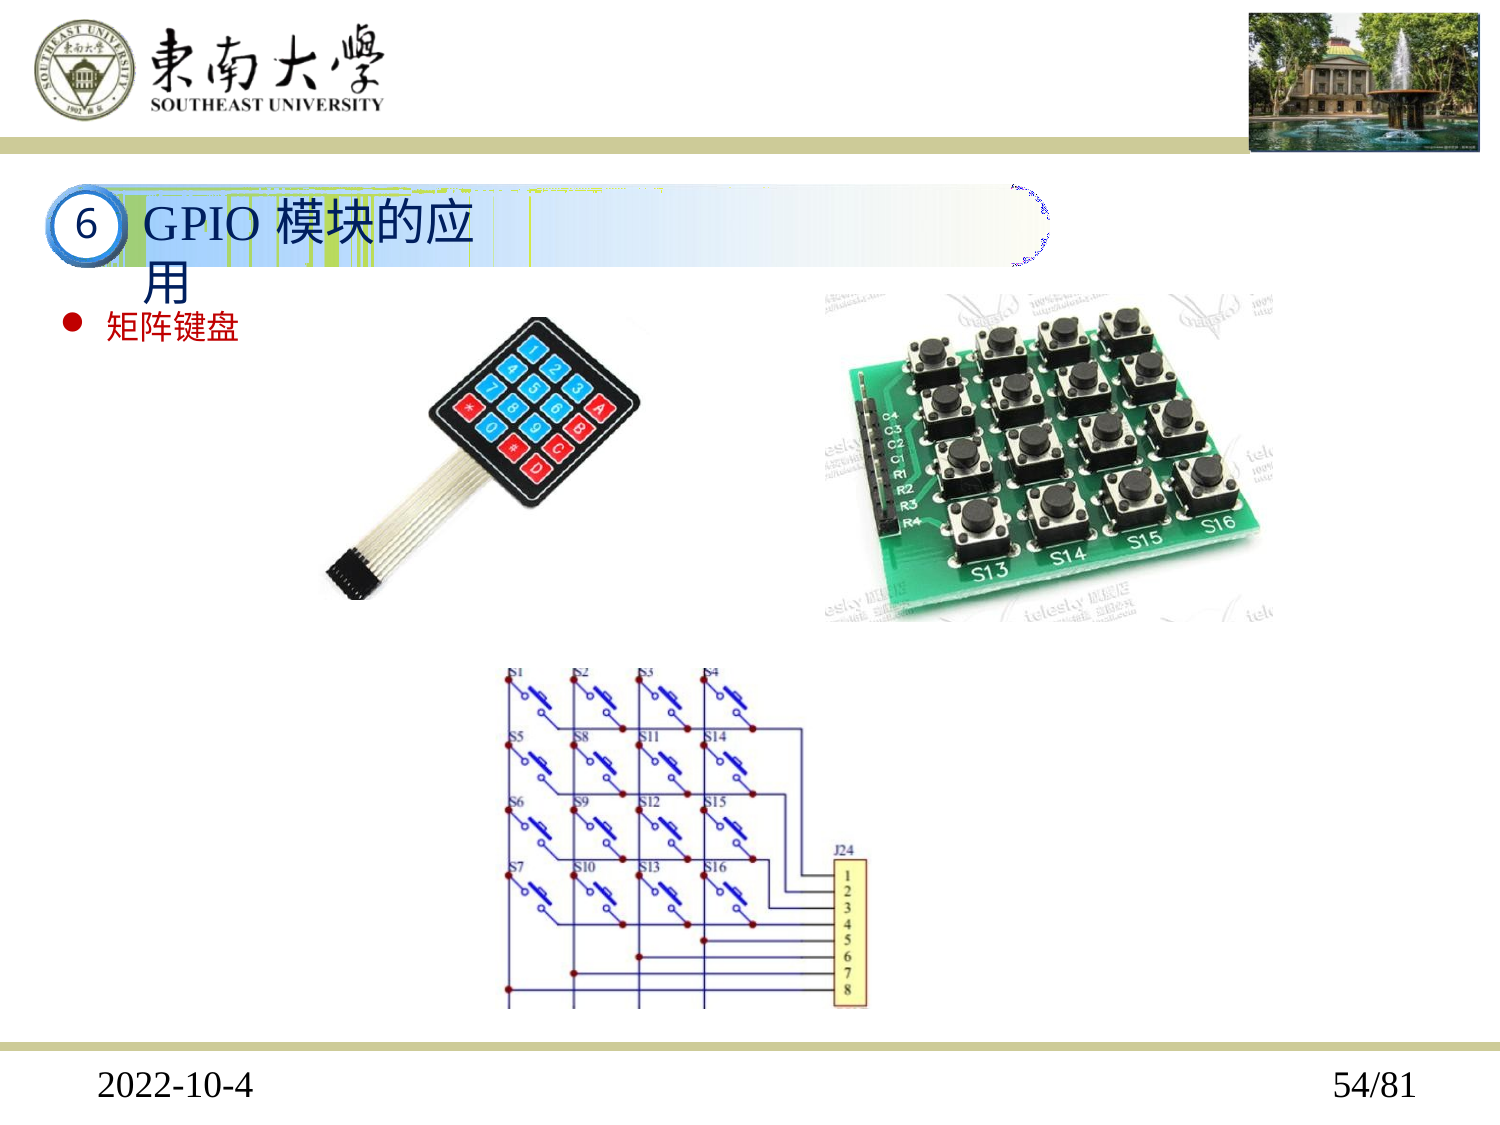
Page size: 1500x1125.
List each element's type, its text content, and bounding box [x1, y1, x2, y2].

text_box 矩阵键盘 [57, 304, 243, 347]
picture [0, 1042, 1500, 1051]
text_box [44, 184, 128, 268]
picture [0, 10, 1483, 155]
slide_number 10/81 [1326, 1061, 1427, 1125]
picture [494, 668, 872, 1010]
picture [34, 19, 385, 122]
title GPIO模块的应用 [140, 188, 515, 379]
picture [317, 316, 650, 600]
picture [825, 294, 1273, 622]
footer 2022-10-4 [94, 1061, 256, 1125]
picture [128, 184, 1050, 267]
